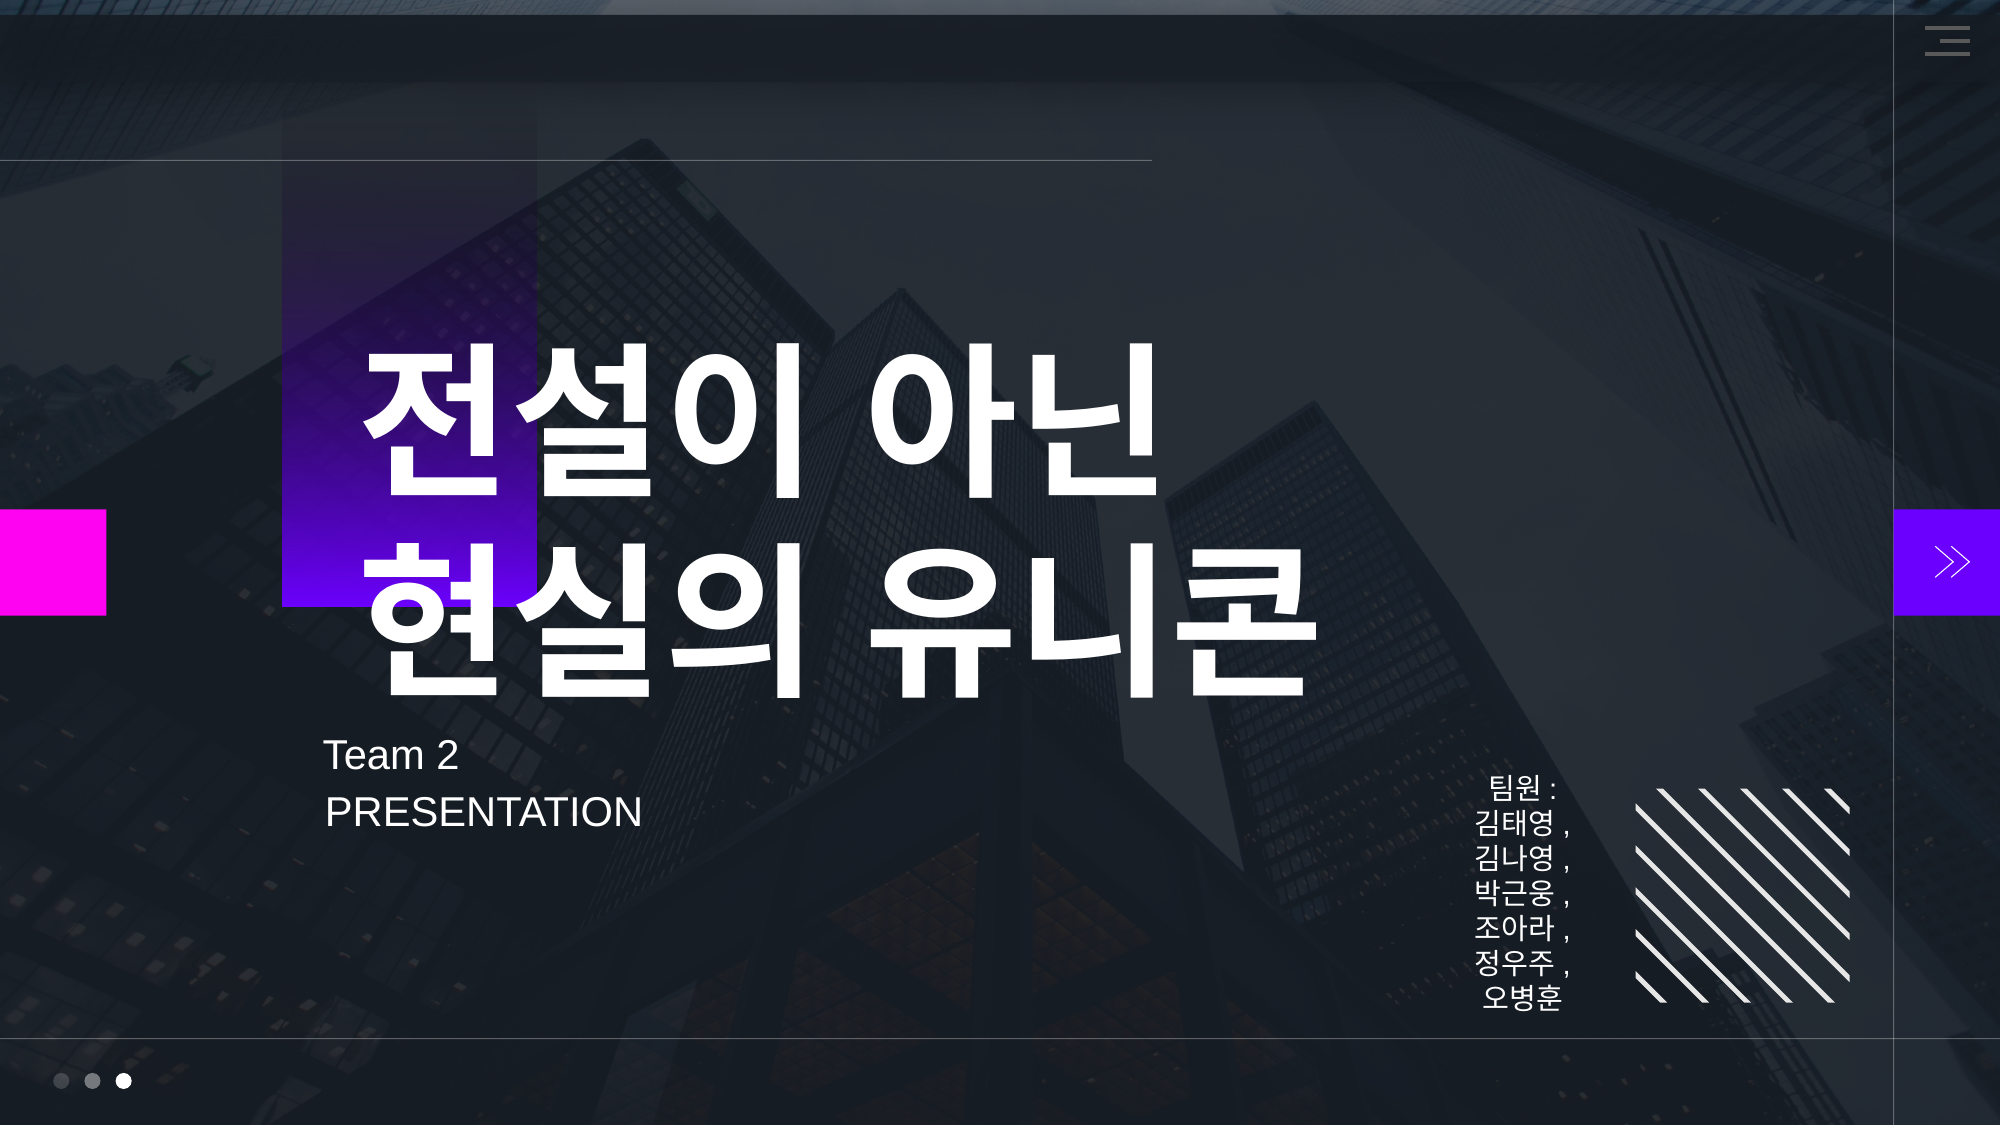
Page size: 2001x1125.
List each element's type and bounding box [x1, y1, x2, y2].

picture [1894, 1039, 2000, 1125]
picture [1894, 0, 2000, 1038]
picture [0, 0, 1893, 1038]
text_box [1951, 546, 1970, 578]
picture [0, 1039, 1893, 1125]
text_box [1935, 546, 1951, 578]
text_box [1925, 27, 1970, 55]
